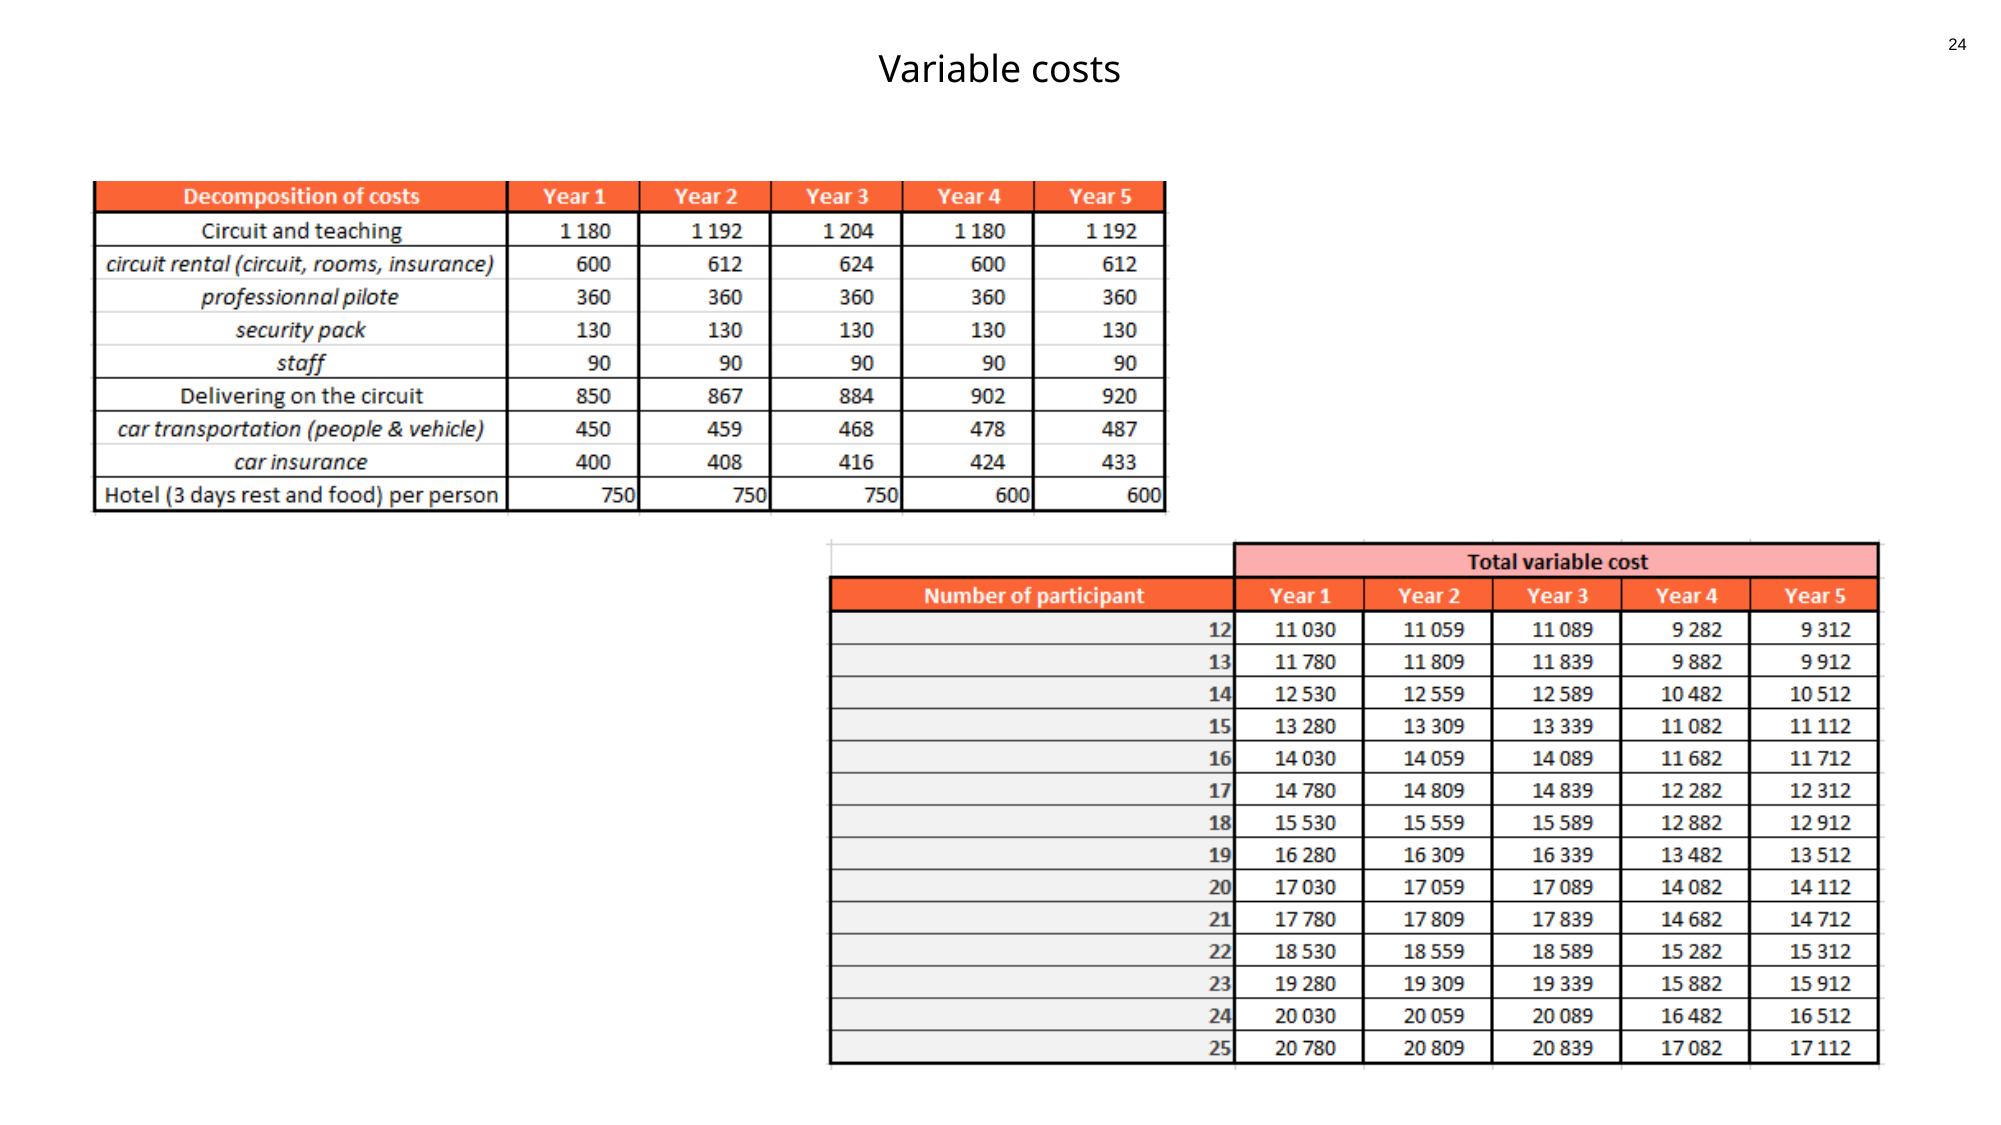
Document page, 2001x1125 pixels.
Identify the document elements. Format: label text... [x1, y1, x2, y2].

picture [90, 181, 1170, 516]
picture [826, 539, 1885, 1070]
text_box 24 [1929, 26, 1986, 62]
text_box Variable costs [495, 37, 1505, 98]
